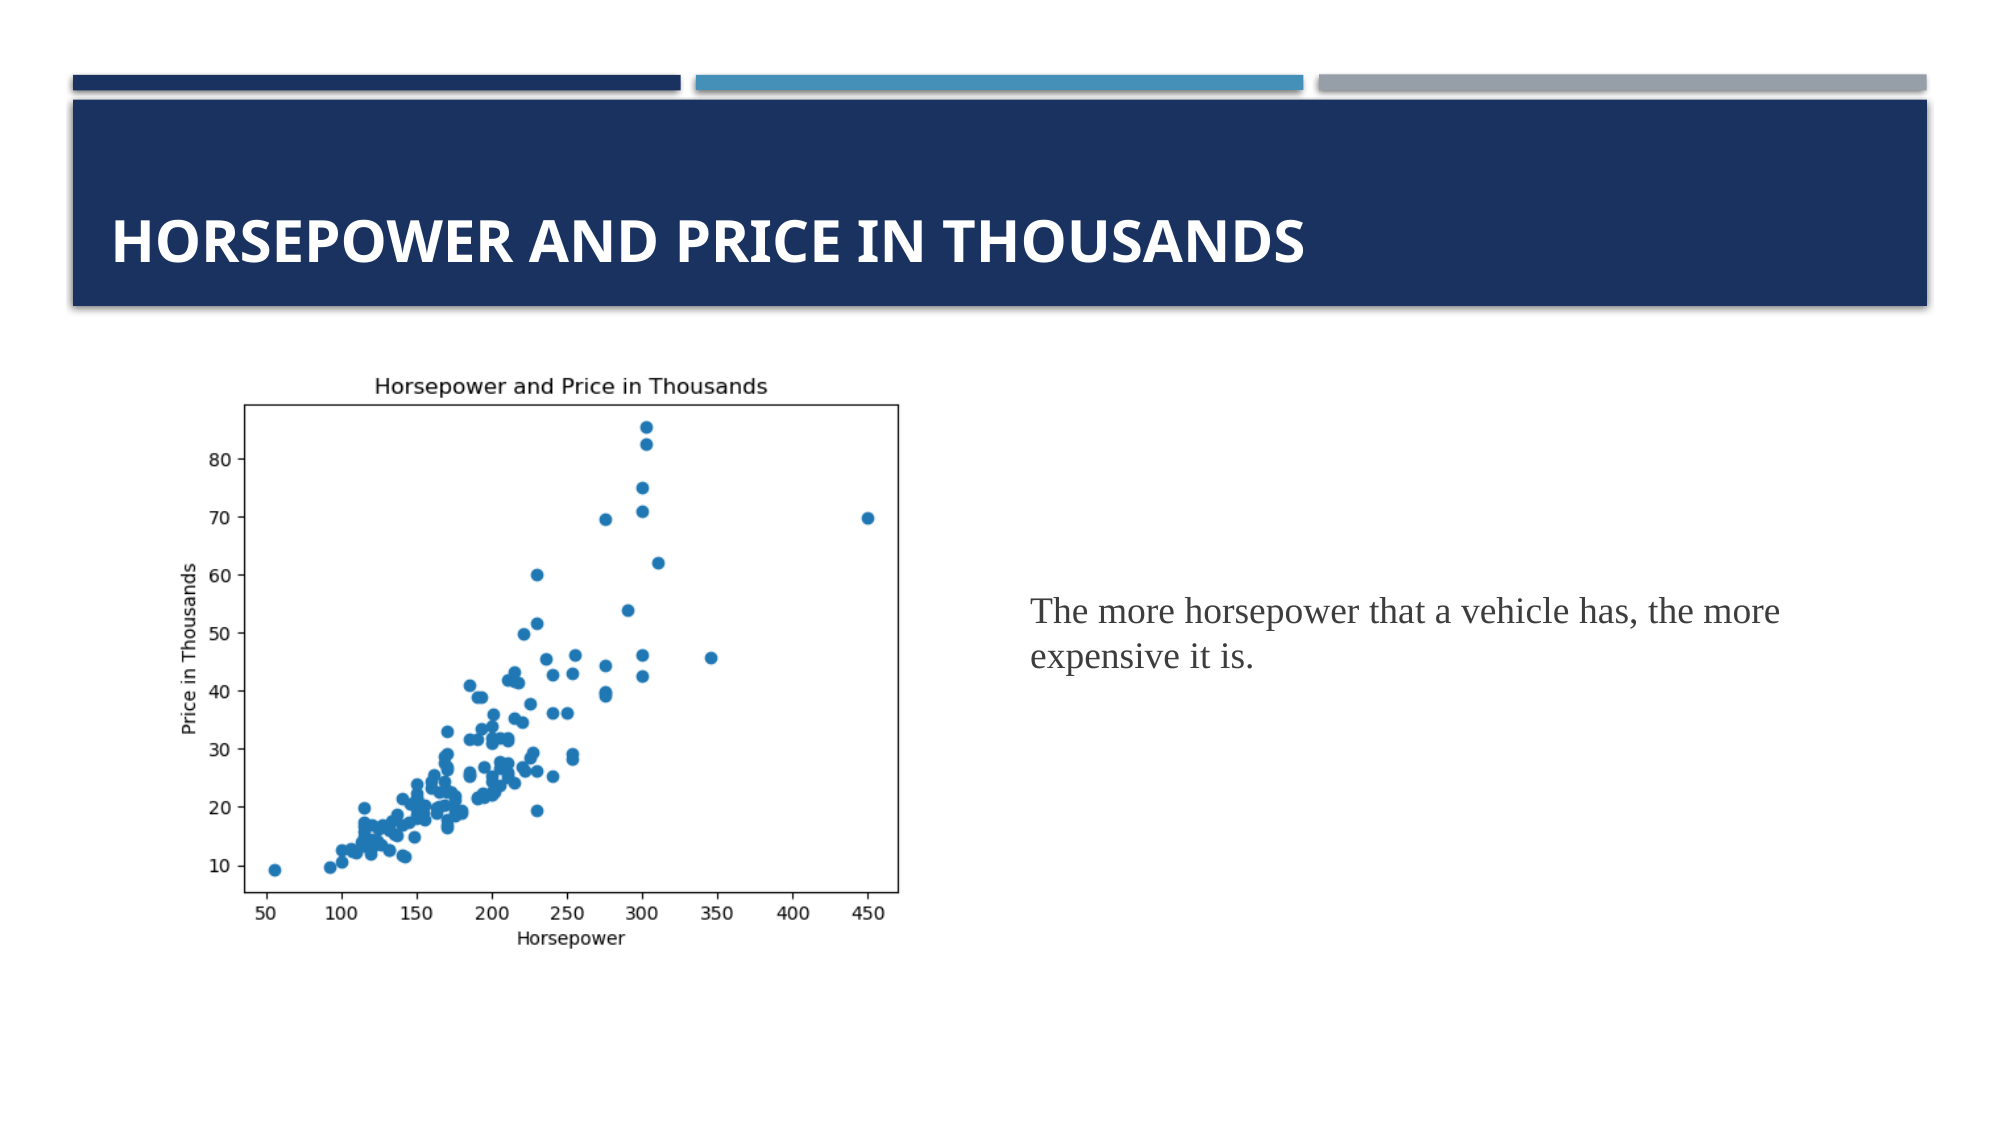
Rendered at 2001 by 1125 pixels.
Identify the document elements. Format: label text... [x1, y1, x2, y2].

list The more horsepower that a vehicle has, the more expensive it is. [1015, 365, 1905, 962]
title Horsepower and Price in Thousands [95, 119, 1905, 282]
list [169, 364, 911, 962]
